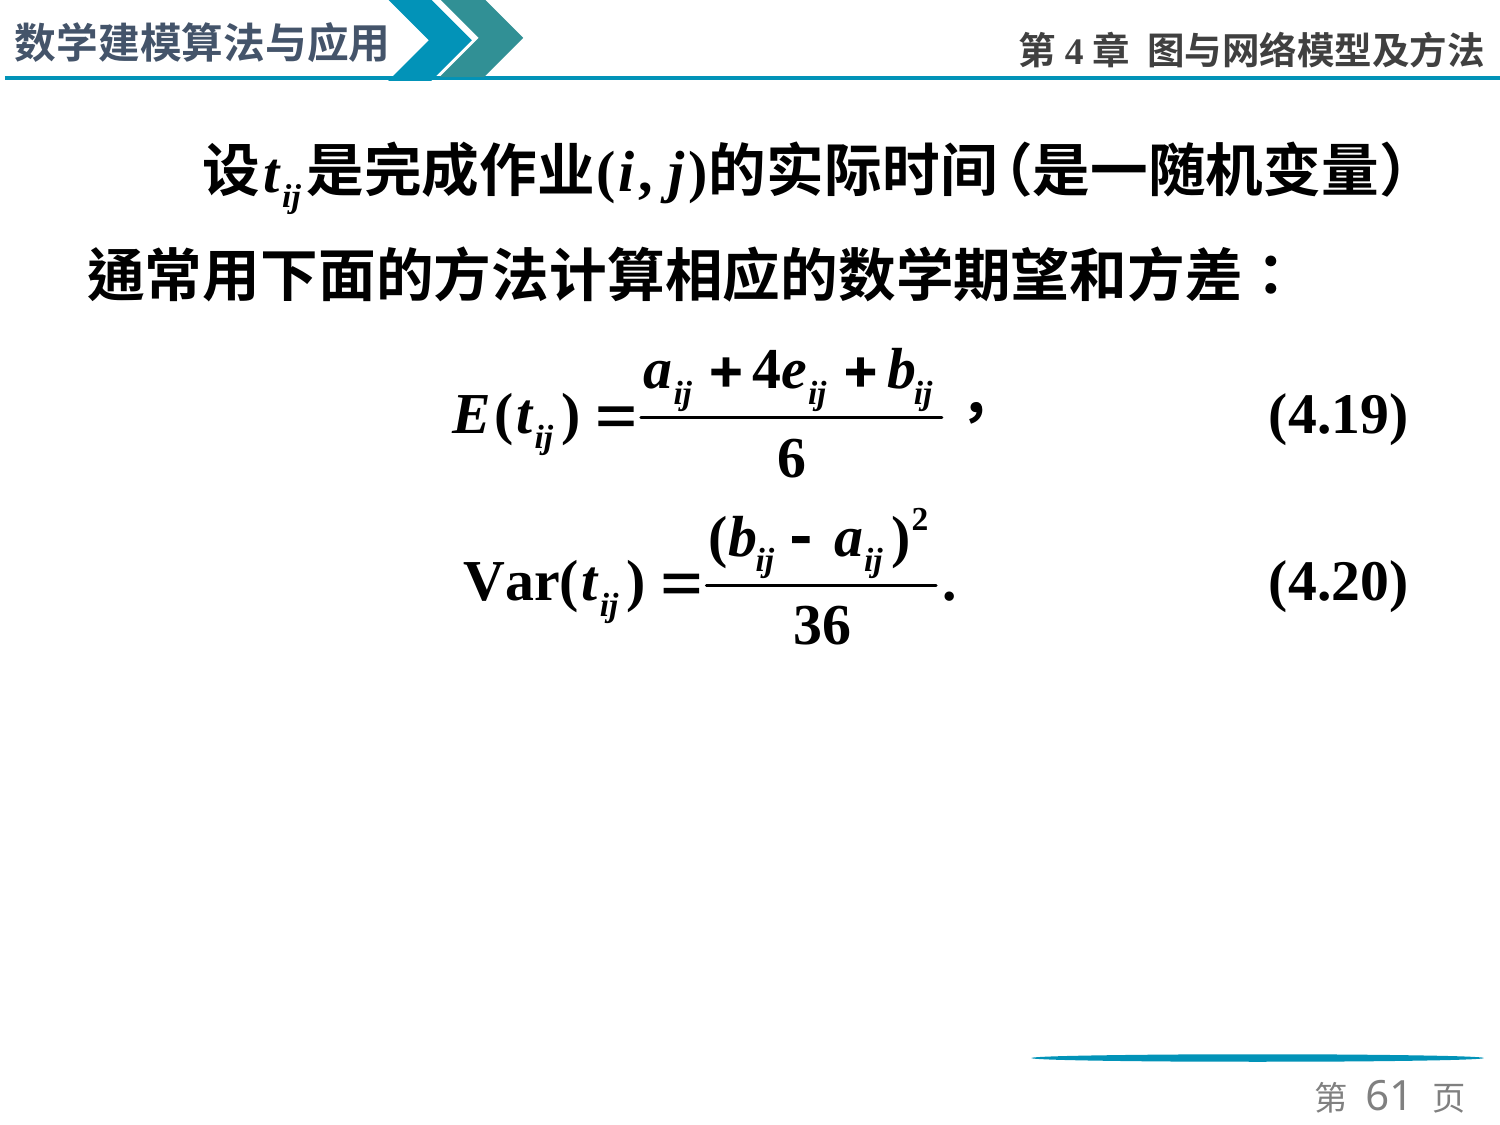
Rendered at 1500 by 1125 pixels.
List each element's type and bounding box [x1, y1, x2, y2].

text_box [86, 132, 1409, 696]
